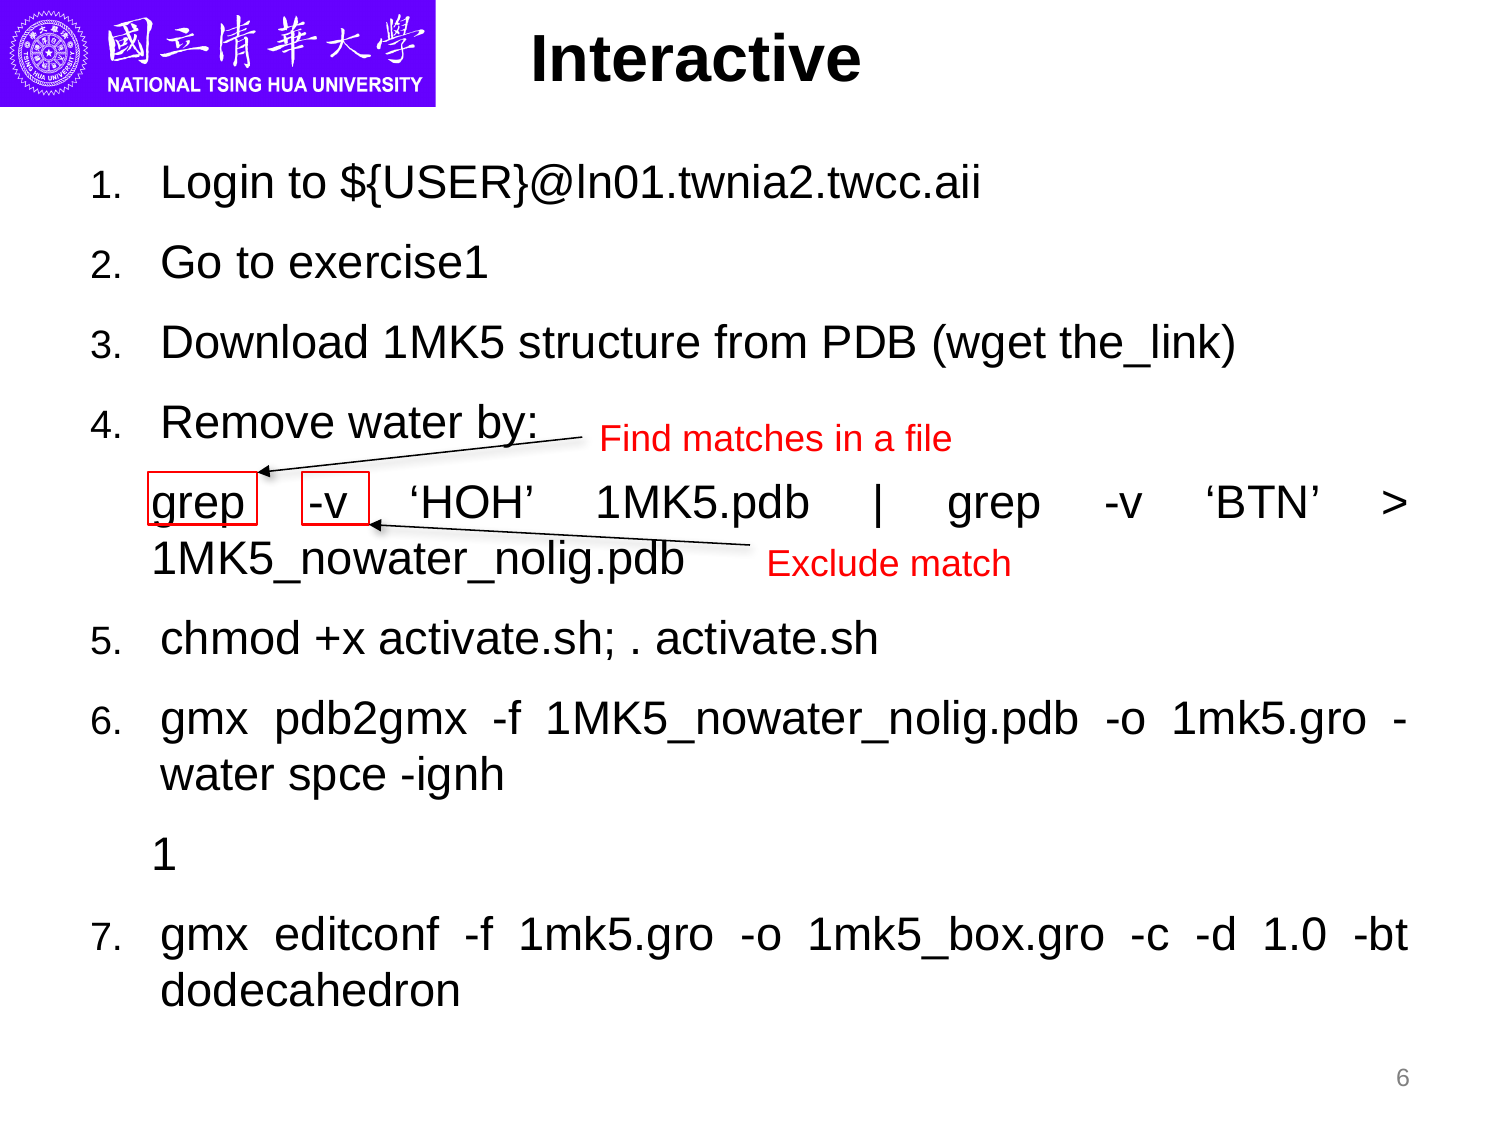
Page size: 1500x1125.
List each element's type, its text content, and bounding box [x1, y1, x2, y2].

title Interactive [515, 0, 1425, 107]
picture [0, 0, 436, 107]
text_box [368, 524, 751, 546]
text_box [257, 436, 583, 473]
text_box Exclude match [751, 531, 1027, 592]
text_box Find matches in a file [584, 406, 968, 467]
list Login to ${USER}@ln01.twnia2.twcc.aii Go to exercise1 Download 1MK5 structure from PDB (wget the_link) Remove water by: grep -v ‘HOH’ 1MK5.pdb | grep -v ‘BTN’ > 1MK5_nowater_nolig.pdb chmod +x activate.sh; . activate.sh gmx pdb2gmx -f 1MK5_nowater_nolig.pdb -o 1mk5.gro -water spce -ignh 1 gmx editconf -f 1mk5.gro -o 1mk5_box.gro -c -d 1.0 -bt dodecahedron [75, 144, 1425, 1032]
text_box [146, 470, 259, 527]
text_box [300, 481, 371, 527]
slide_number 6 [1308, 1050, 1425, 1103]
